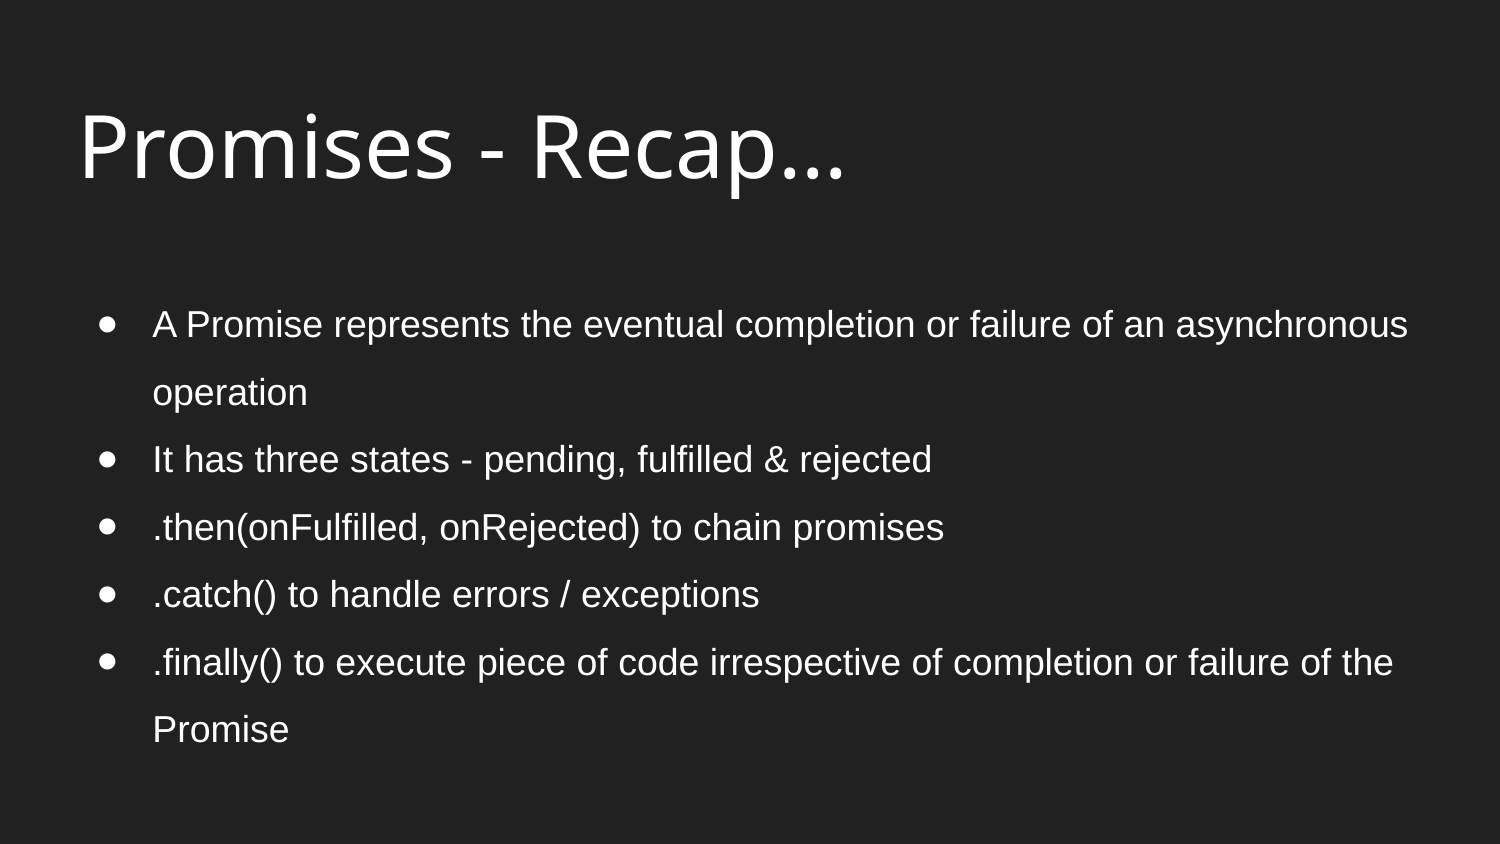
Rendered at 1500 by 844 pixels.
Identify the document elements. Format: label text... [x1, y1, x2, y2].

text_box Promises - Recap... [62, 60, 1412, 227]
text_box A Promise represents the eventual completion or failure of an asynchronous operation It has three states - pending, fulfilled & rejected .then(onFulfilled, onRejected) to chain promises .catch() to handle errors / exceptions .finally() to execute piece of code irrespective of completion or failure of the Promise [62, 262, 1444, 609]
